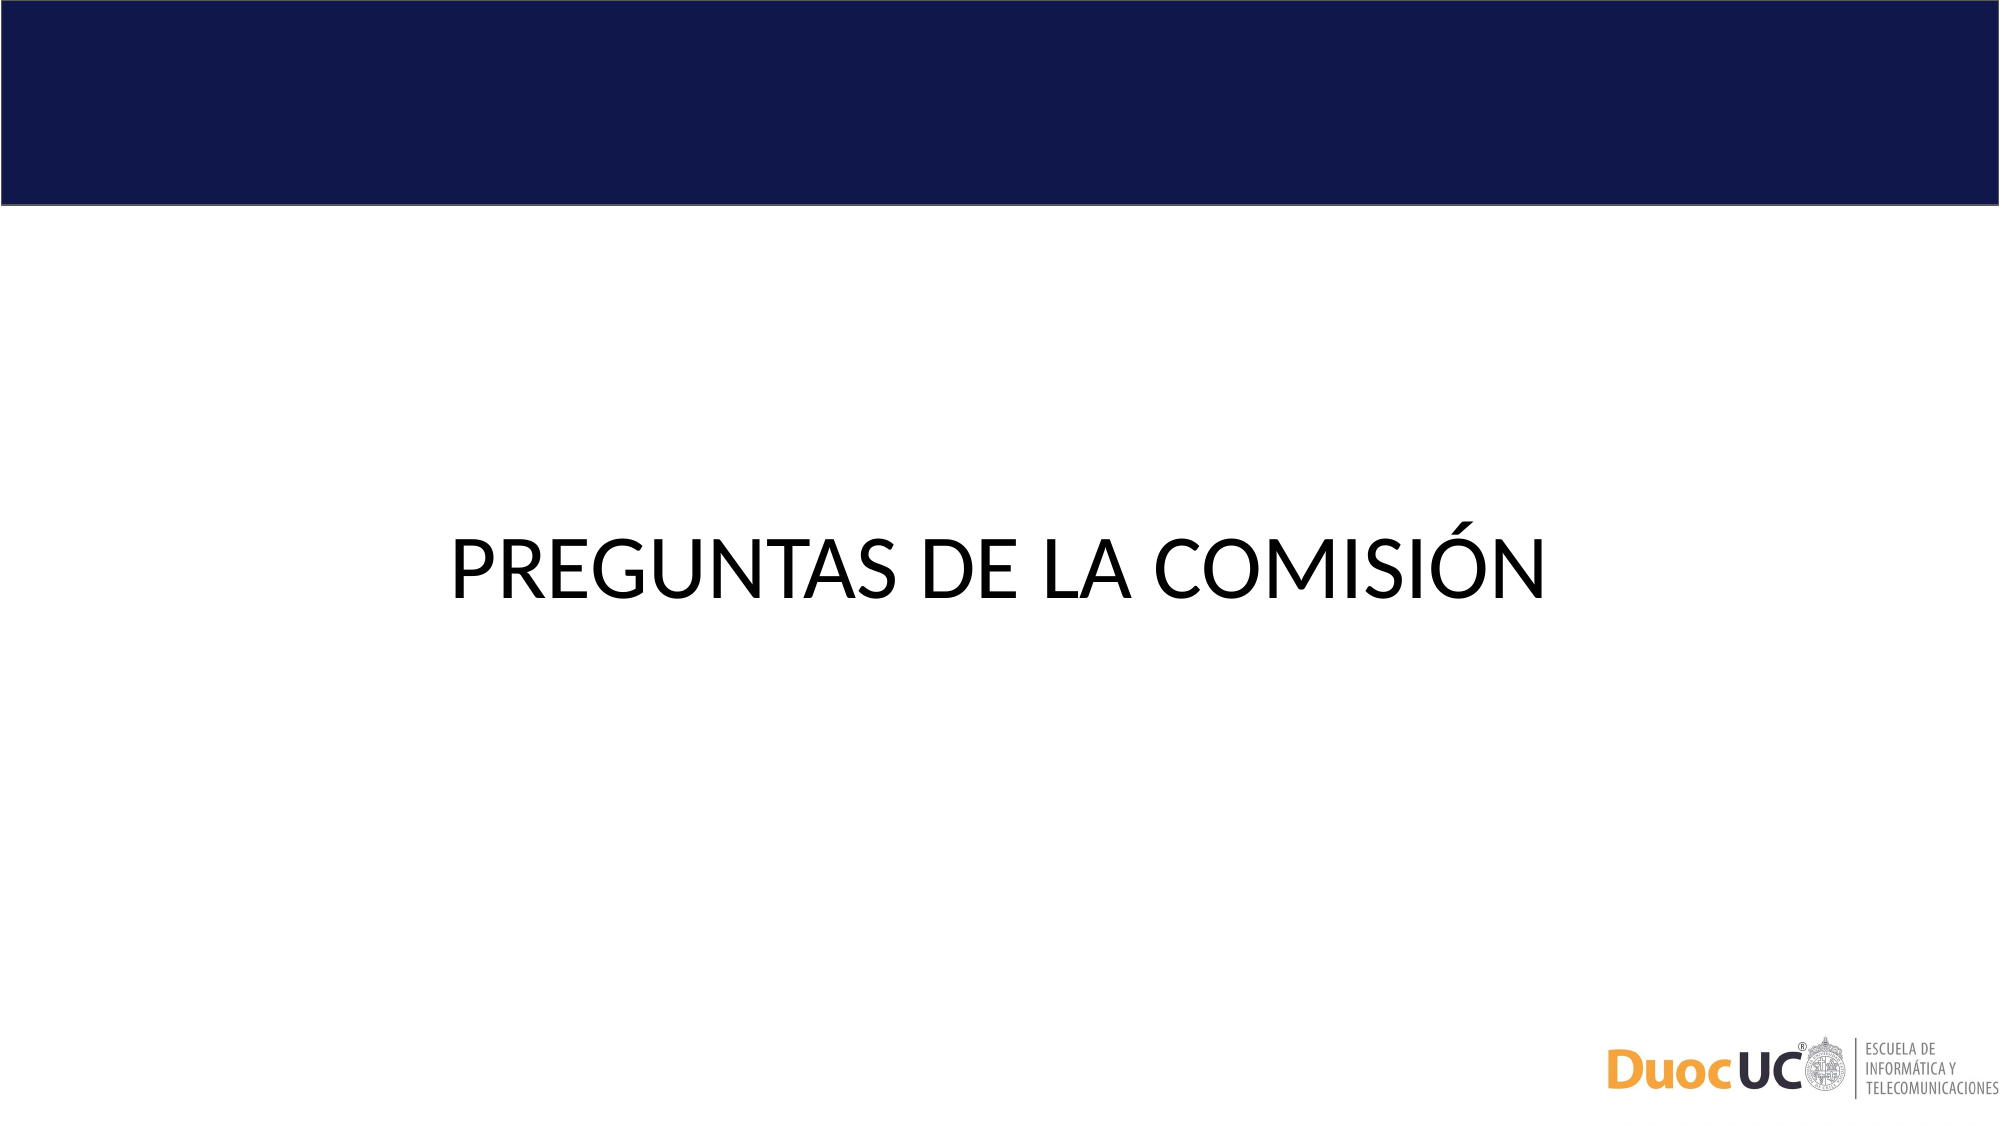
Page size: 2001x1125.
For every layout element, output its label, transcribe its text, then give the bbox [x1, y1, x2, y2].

picture [1607, 1027, 1999, 1125]
text_box PREGUNTAS DE LA COMISIÓN [0, 499, 2000, 625]
